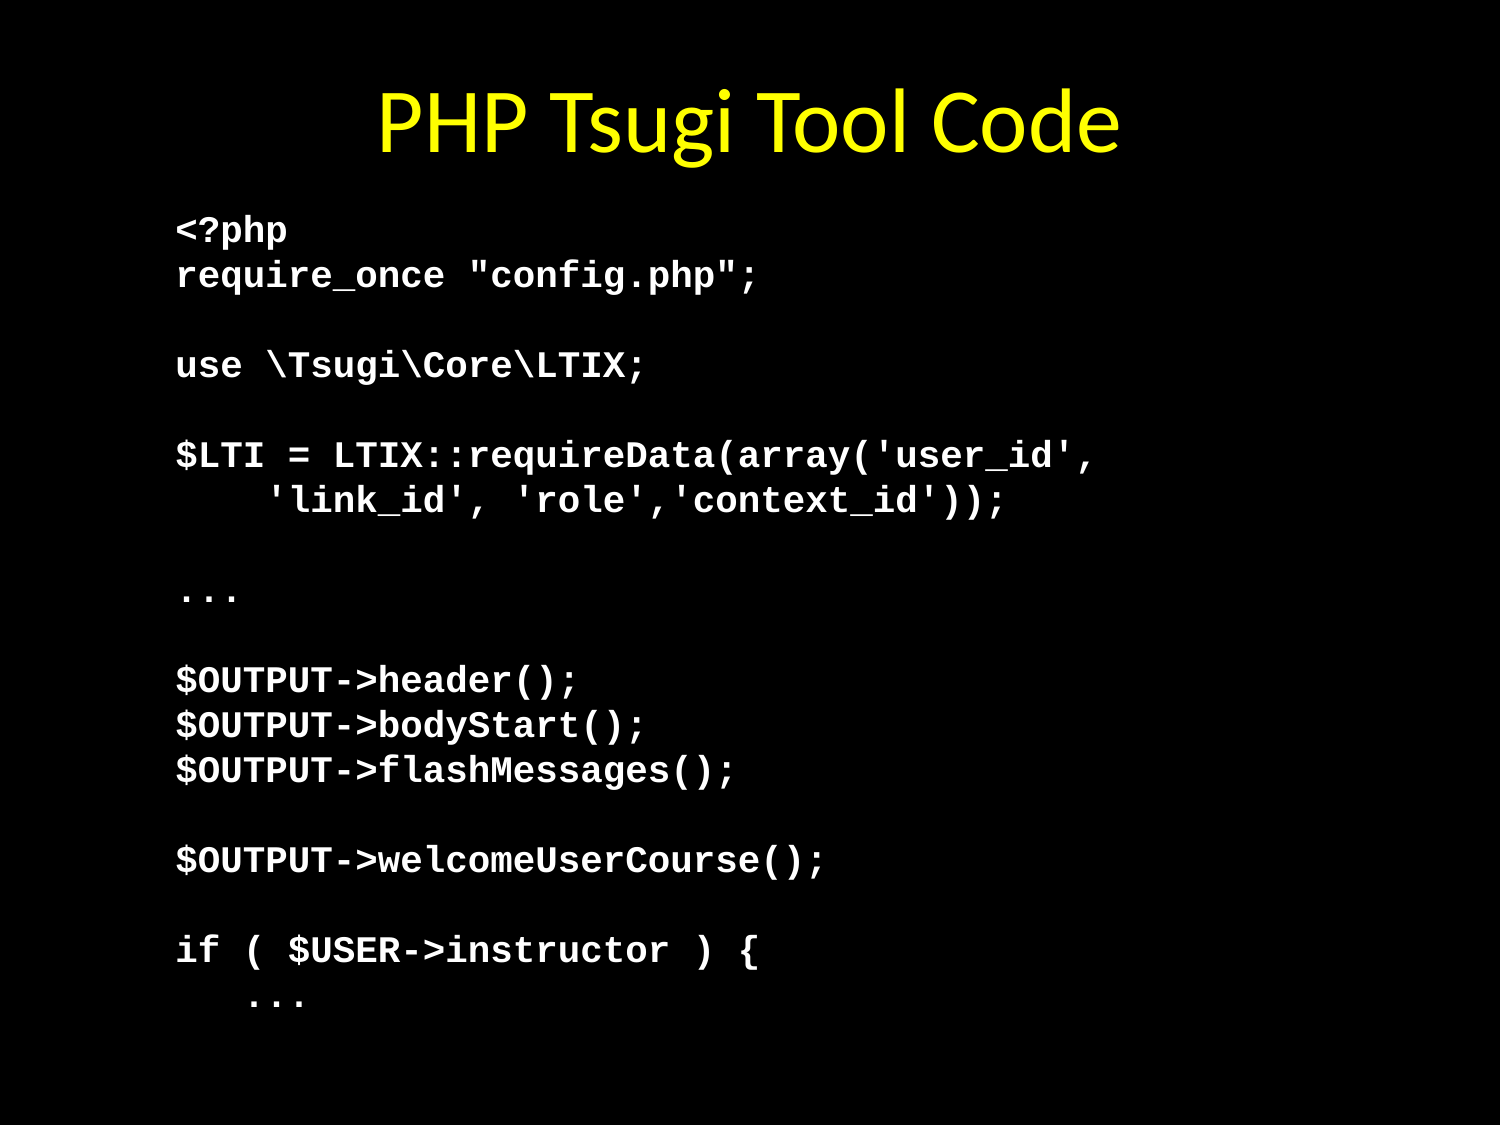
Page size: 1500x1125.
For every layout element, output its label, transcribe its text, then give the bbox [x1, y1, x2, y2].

text_box <?php require_once "config.php"; use \Tsugi\Core\LTIX; $LTI = LTIX::requireData(array('user_id', 'link_id', 'role','context_id')); ... $OUTPUT->header(); $OUTPUT->bodyStart(); $OUTPUT->flashMessages(); $OUTPUT->welcomeUserCourse(); if ( $USER->instructor ) { ... [160, 198, 1136, 1023]
title PHP Tsugi Tool Code [75, 45, 1425, 188]
